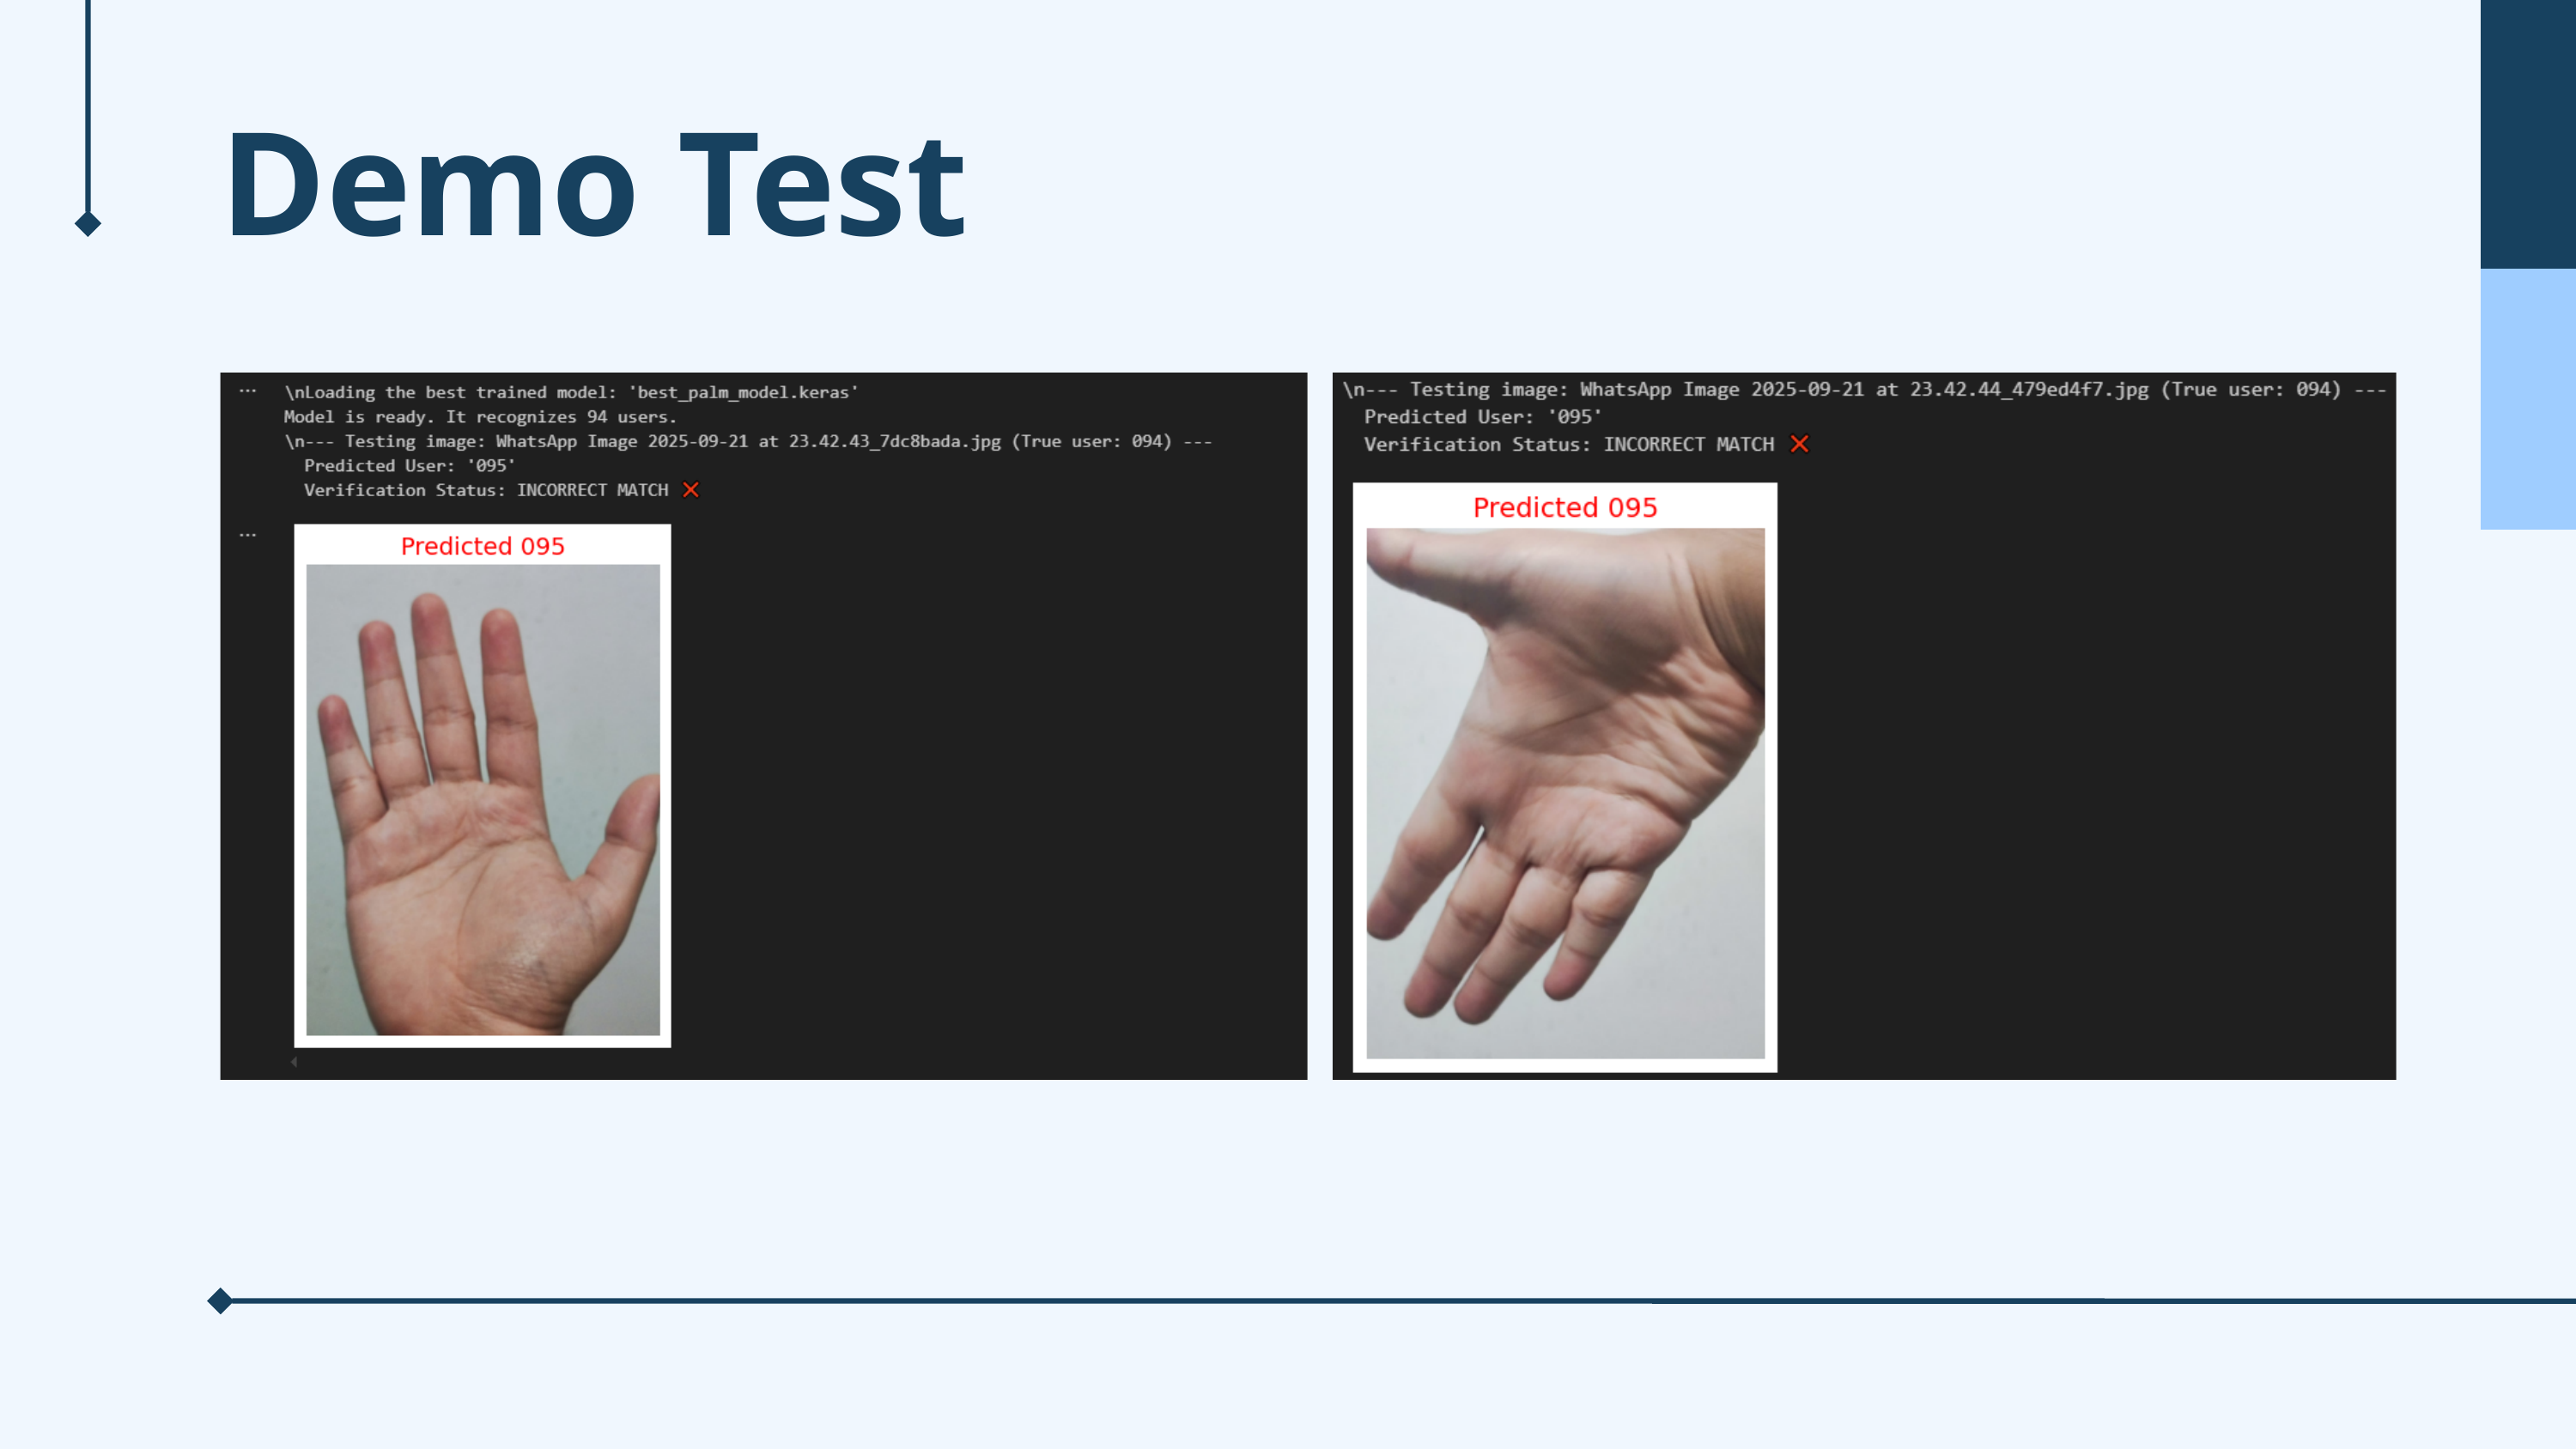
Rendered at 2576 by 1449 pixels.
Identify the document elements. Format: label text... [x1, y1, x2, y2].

text_box [211, 1292, 2576, 1310]
text_box Demo Test [220, 119, 2128, 265]
text_box [1333, 373, 2397, 1080]
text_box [2480, 275, 2576, 530]
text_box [2480, 0, 2576, 270]
text_box [79, 0, 97, 233]
text_box [220, 373, 1308, 1080]
